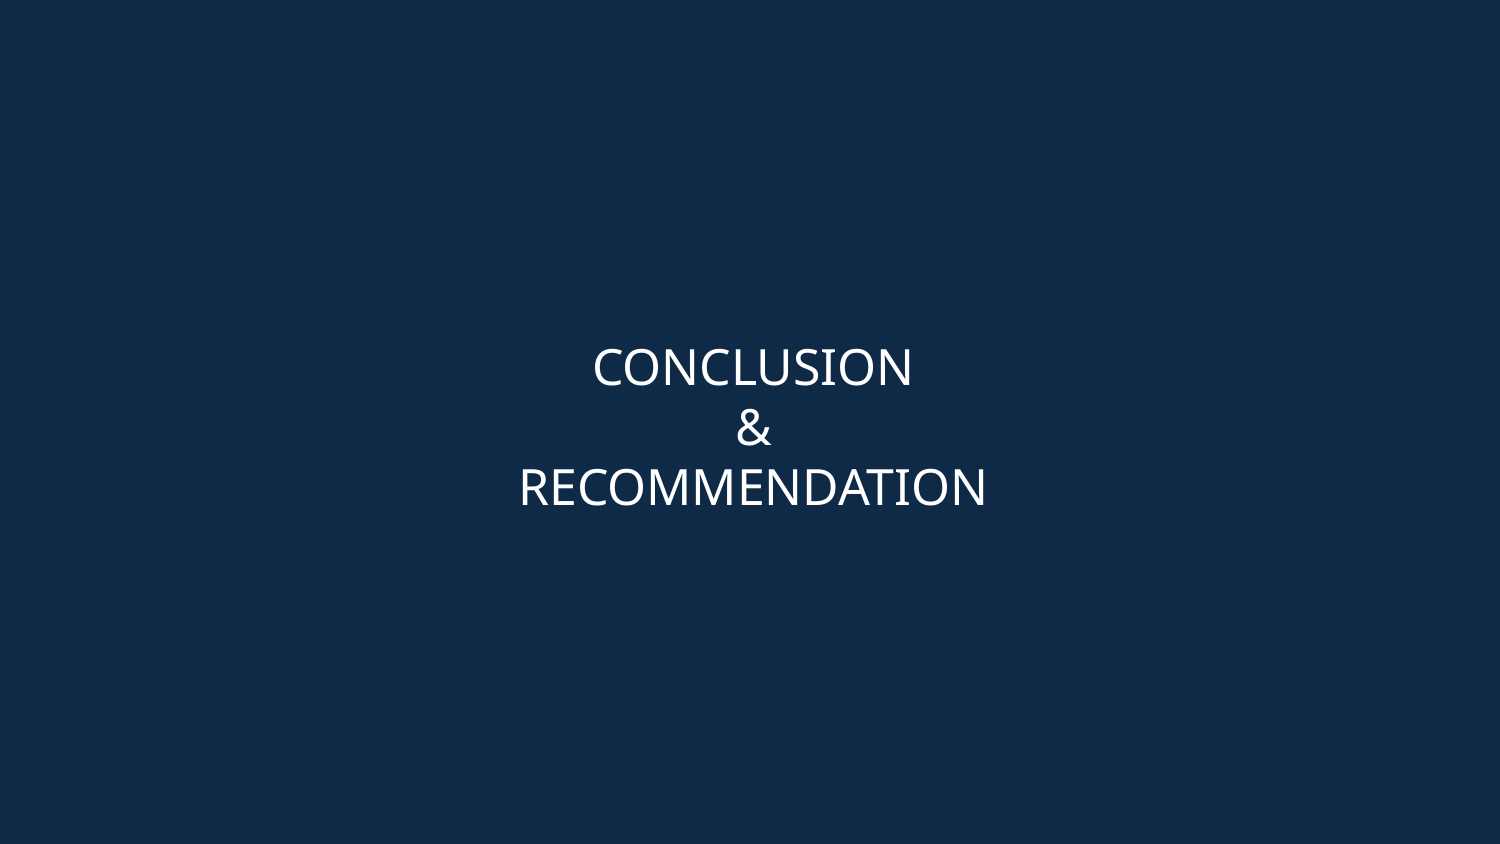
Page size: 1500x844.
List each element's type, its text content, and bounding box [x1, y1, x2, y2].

text_box CONCLUSION & RECOMMENDATION [281, 328, 1226, 528]
